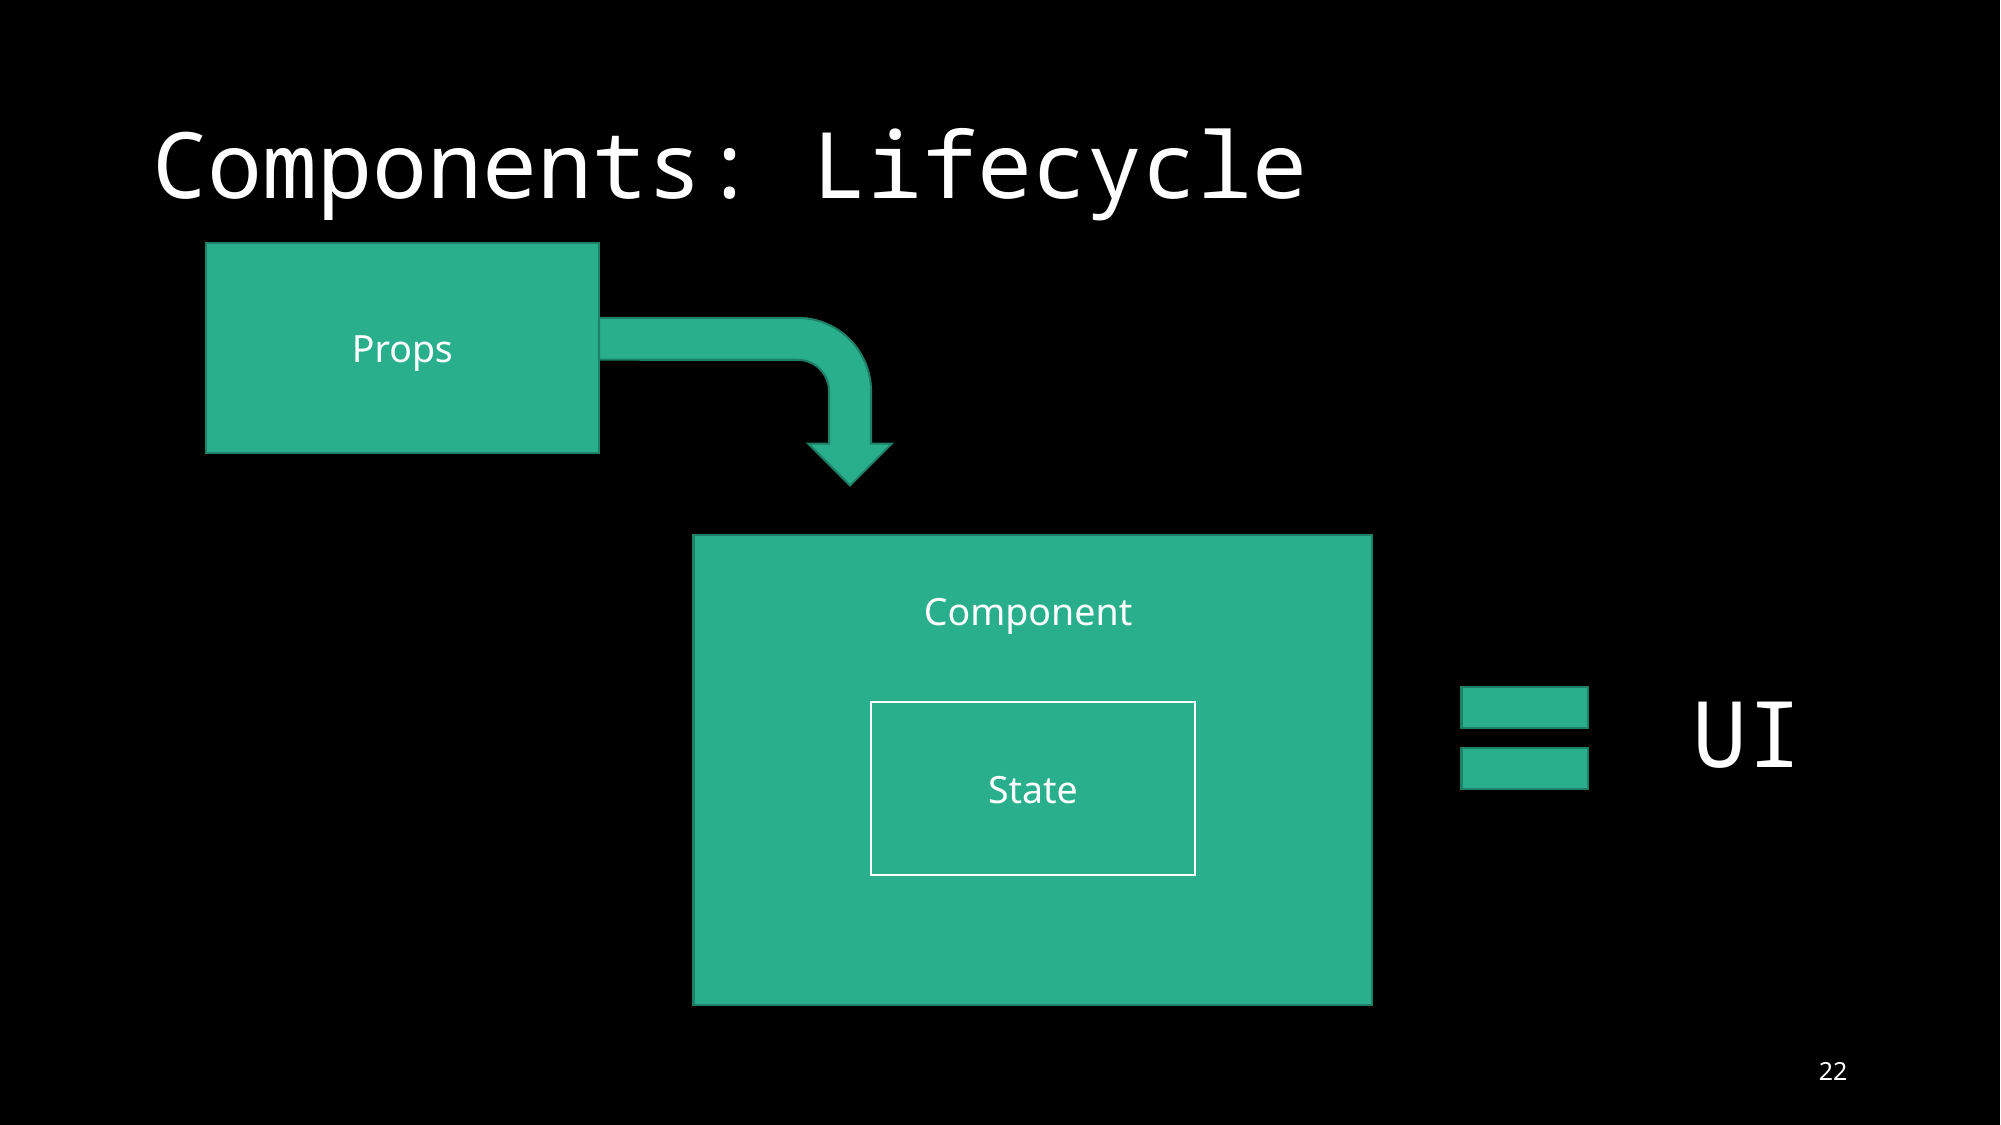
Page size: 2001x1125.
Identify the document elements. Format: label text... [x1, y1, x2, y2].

text_box [597, 316, 895, 487]
text_box Props [205, 242, 600, 454]
text_box State [870, 701, 1196, 876]
text_box [1460, 686, 1589, 729]
text_box Component [692, 534, 1373, 1006]
title Components: Lifecycle [137, 59, 1863, 278]
text_box UI [1677, 629, 1854, 847]
text_box [1460, 747, 1589, 790]
slide_number 22 [1412, 1042, 1863, 1103]
